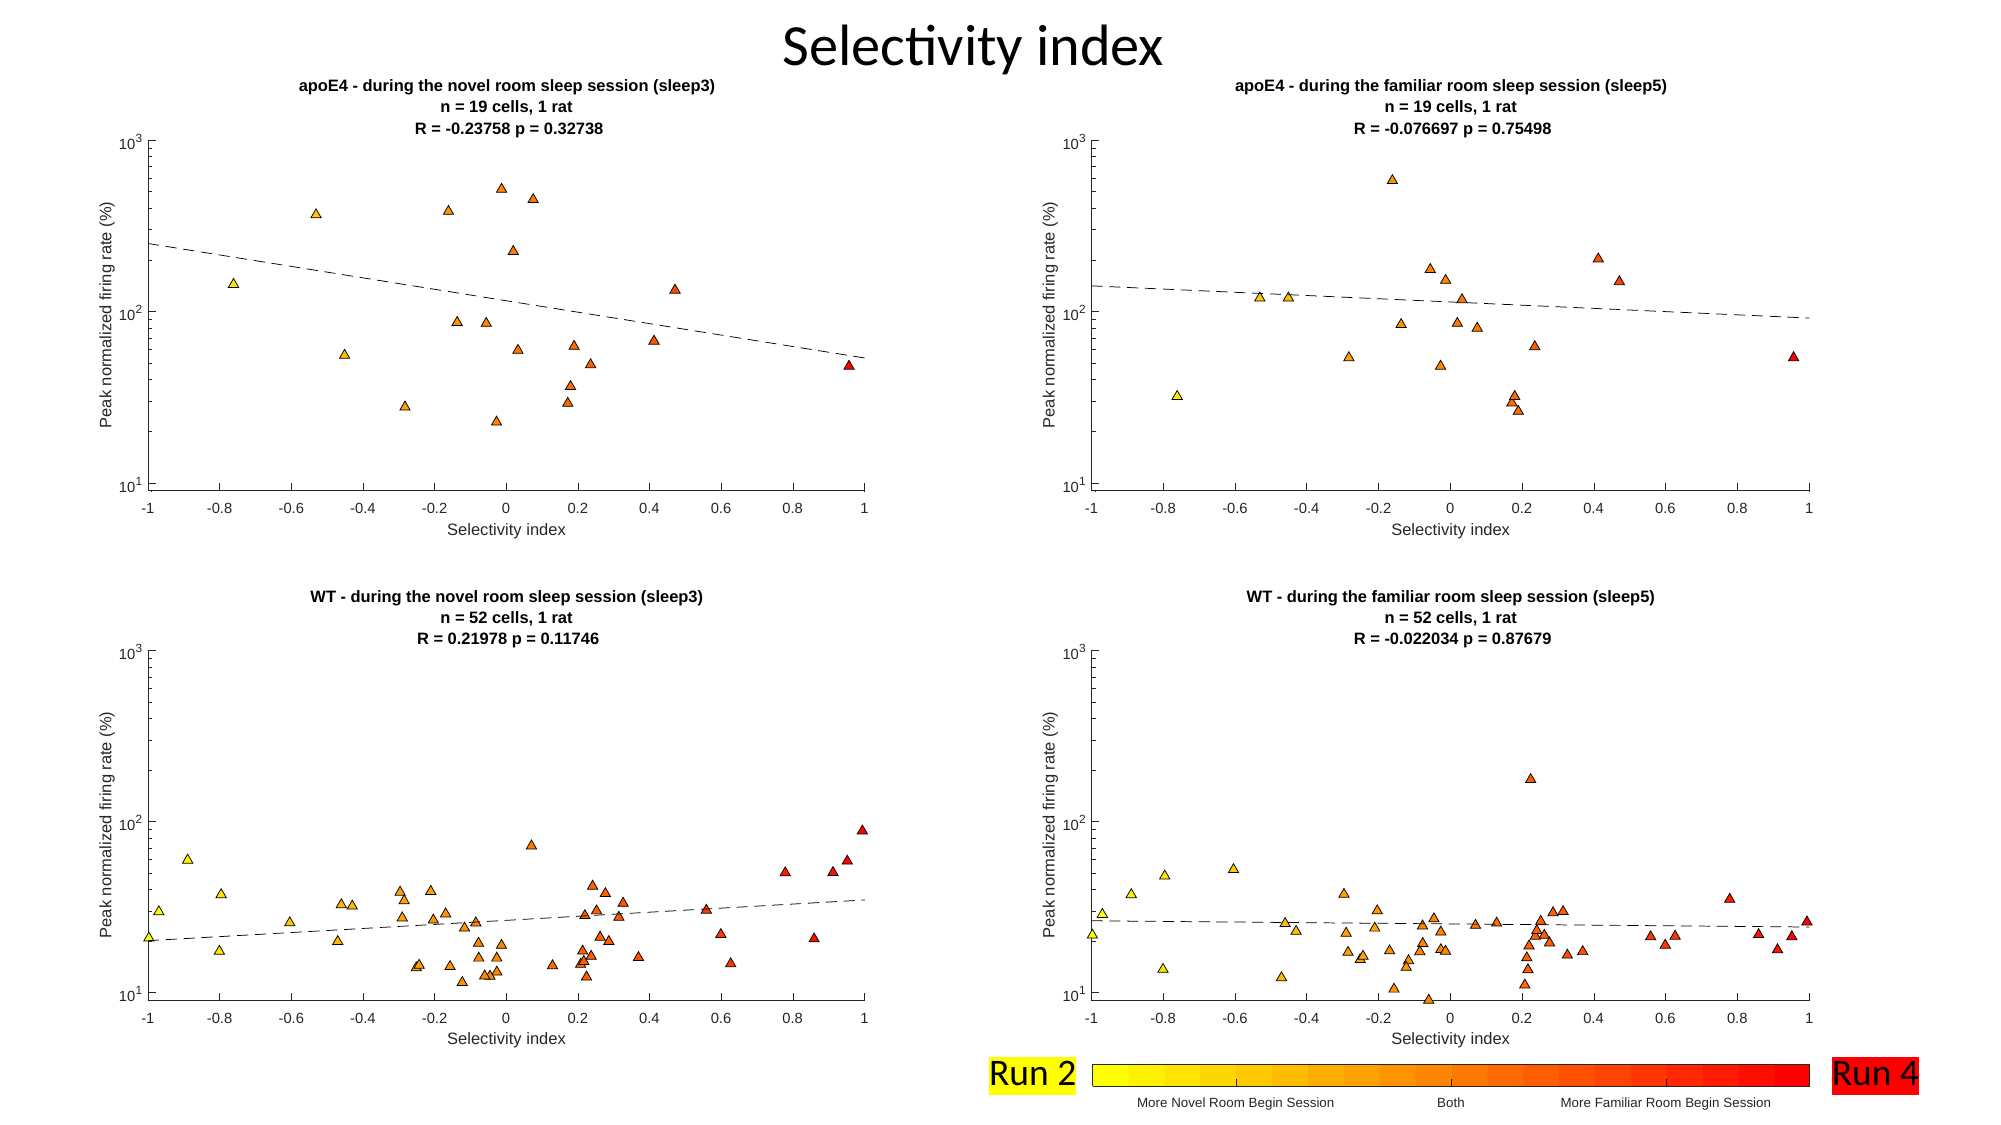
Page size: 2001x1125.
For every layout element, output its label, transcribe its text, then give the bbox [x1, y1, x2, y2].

text_box Selectivity index [767, 0, 1179, 42]
text_box Run 4 [1817, 1040, 1934, 1100]
picture [94, 42, 1817, 1118]
